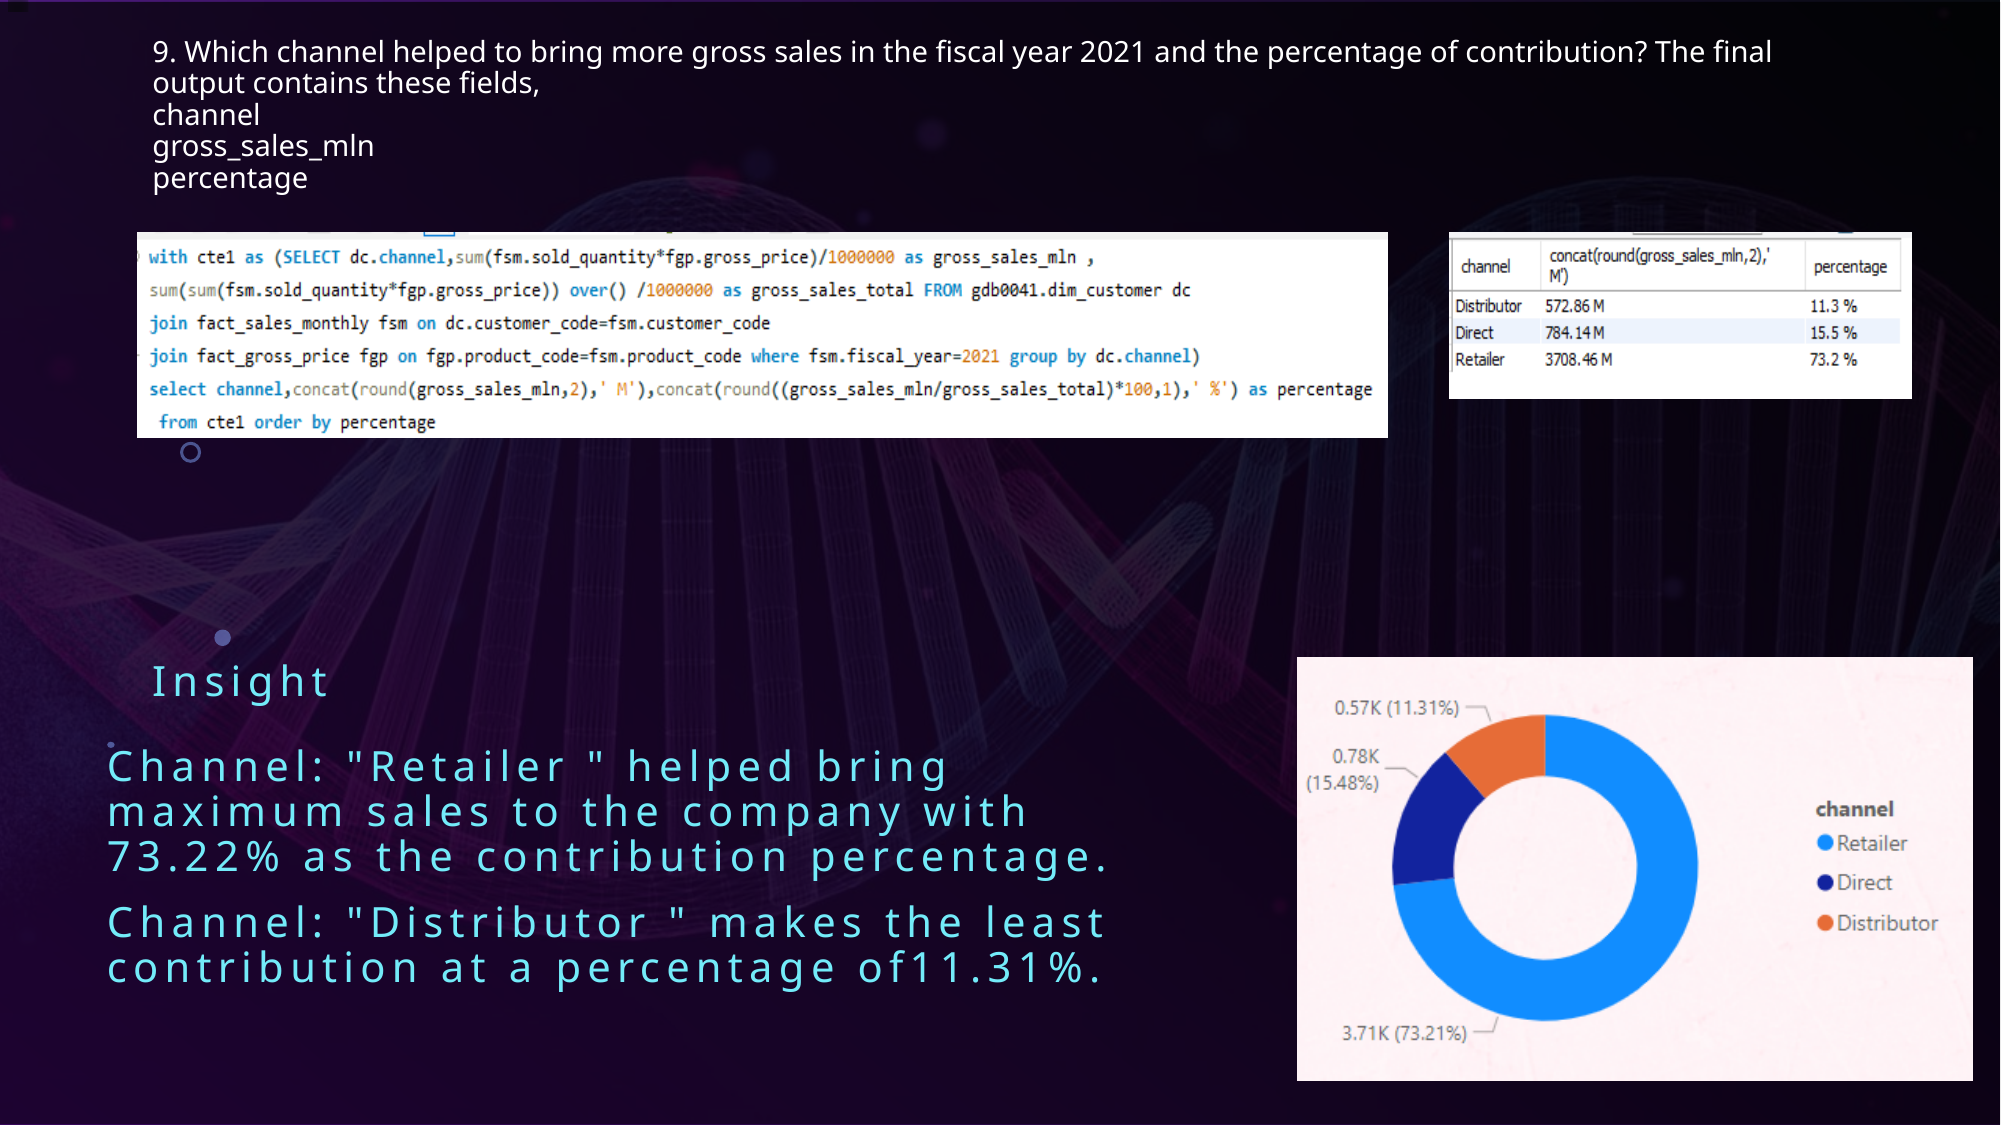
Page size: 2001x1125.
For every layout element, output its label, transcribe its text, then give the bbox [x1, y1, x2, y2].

picture [137, 232, 1388, 438]
title 9. Which channel helped to bring more gross sales in the fiscal year 2021 and the percentage of contribution? The final output contains these fields, channel gross_sales_mln percentage [137, 19, 1863, 213]
list Insight [137, 640, 786, 716]
list Channel: "Retailer " helped bring maximum sales to the company with 73.22% as the contribution percentage. Channel: "Distributor " makes the least contribution at a percentage of11.31%. [91, 716, 1178, 1022]
picture [1297, 657, 1973, 1081]
picture [1449, 232, 1912, 399]
